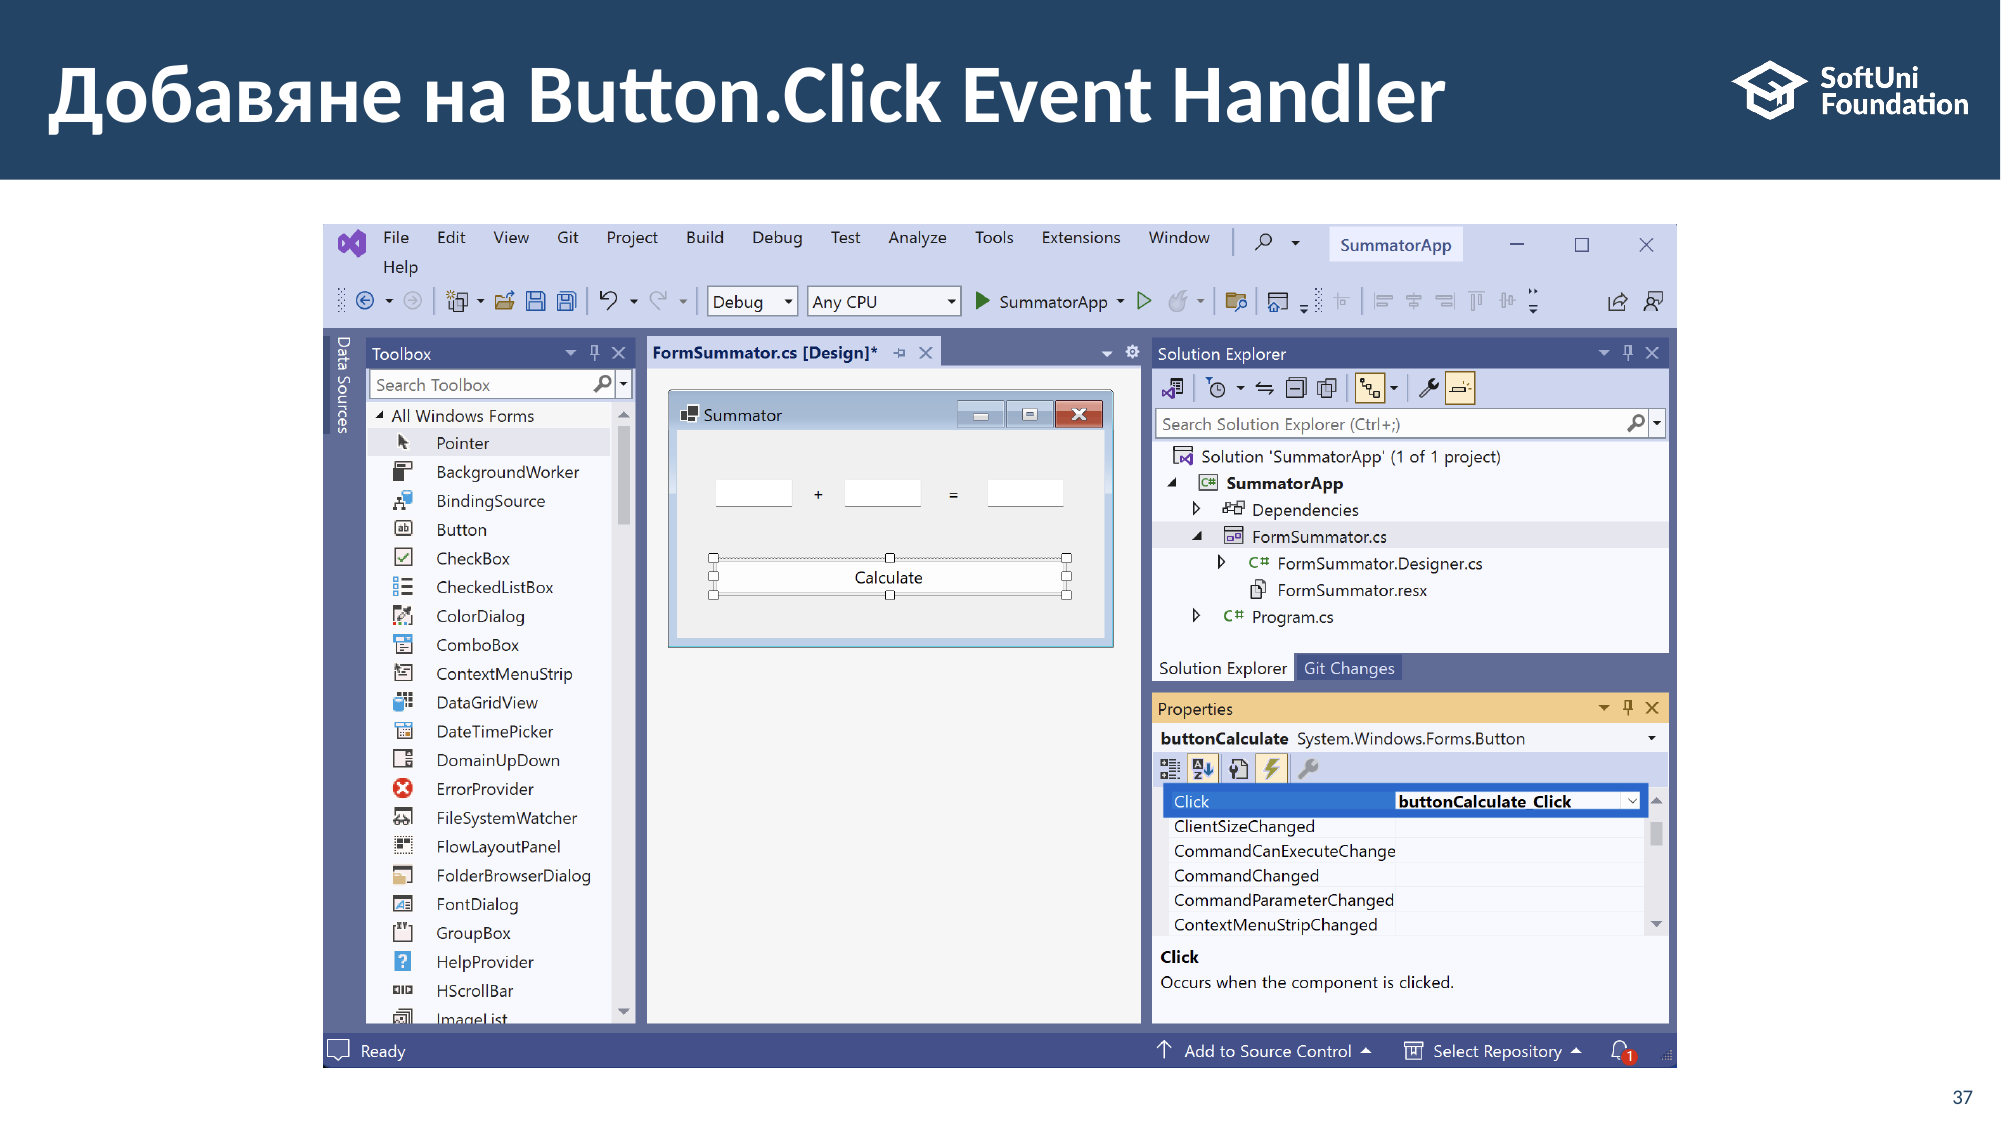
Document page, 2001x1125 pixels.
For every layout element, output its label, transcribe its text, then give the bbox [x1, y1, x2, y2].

title Добавяне на Button.Click Event Handler [31, 16, 1716, 162]
picture [323, 224, 1677, 1068]
slide_number 37 [1927, 1067, 1989, 1117]
picture [1731, 60, 1968, 120]
